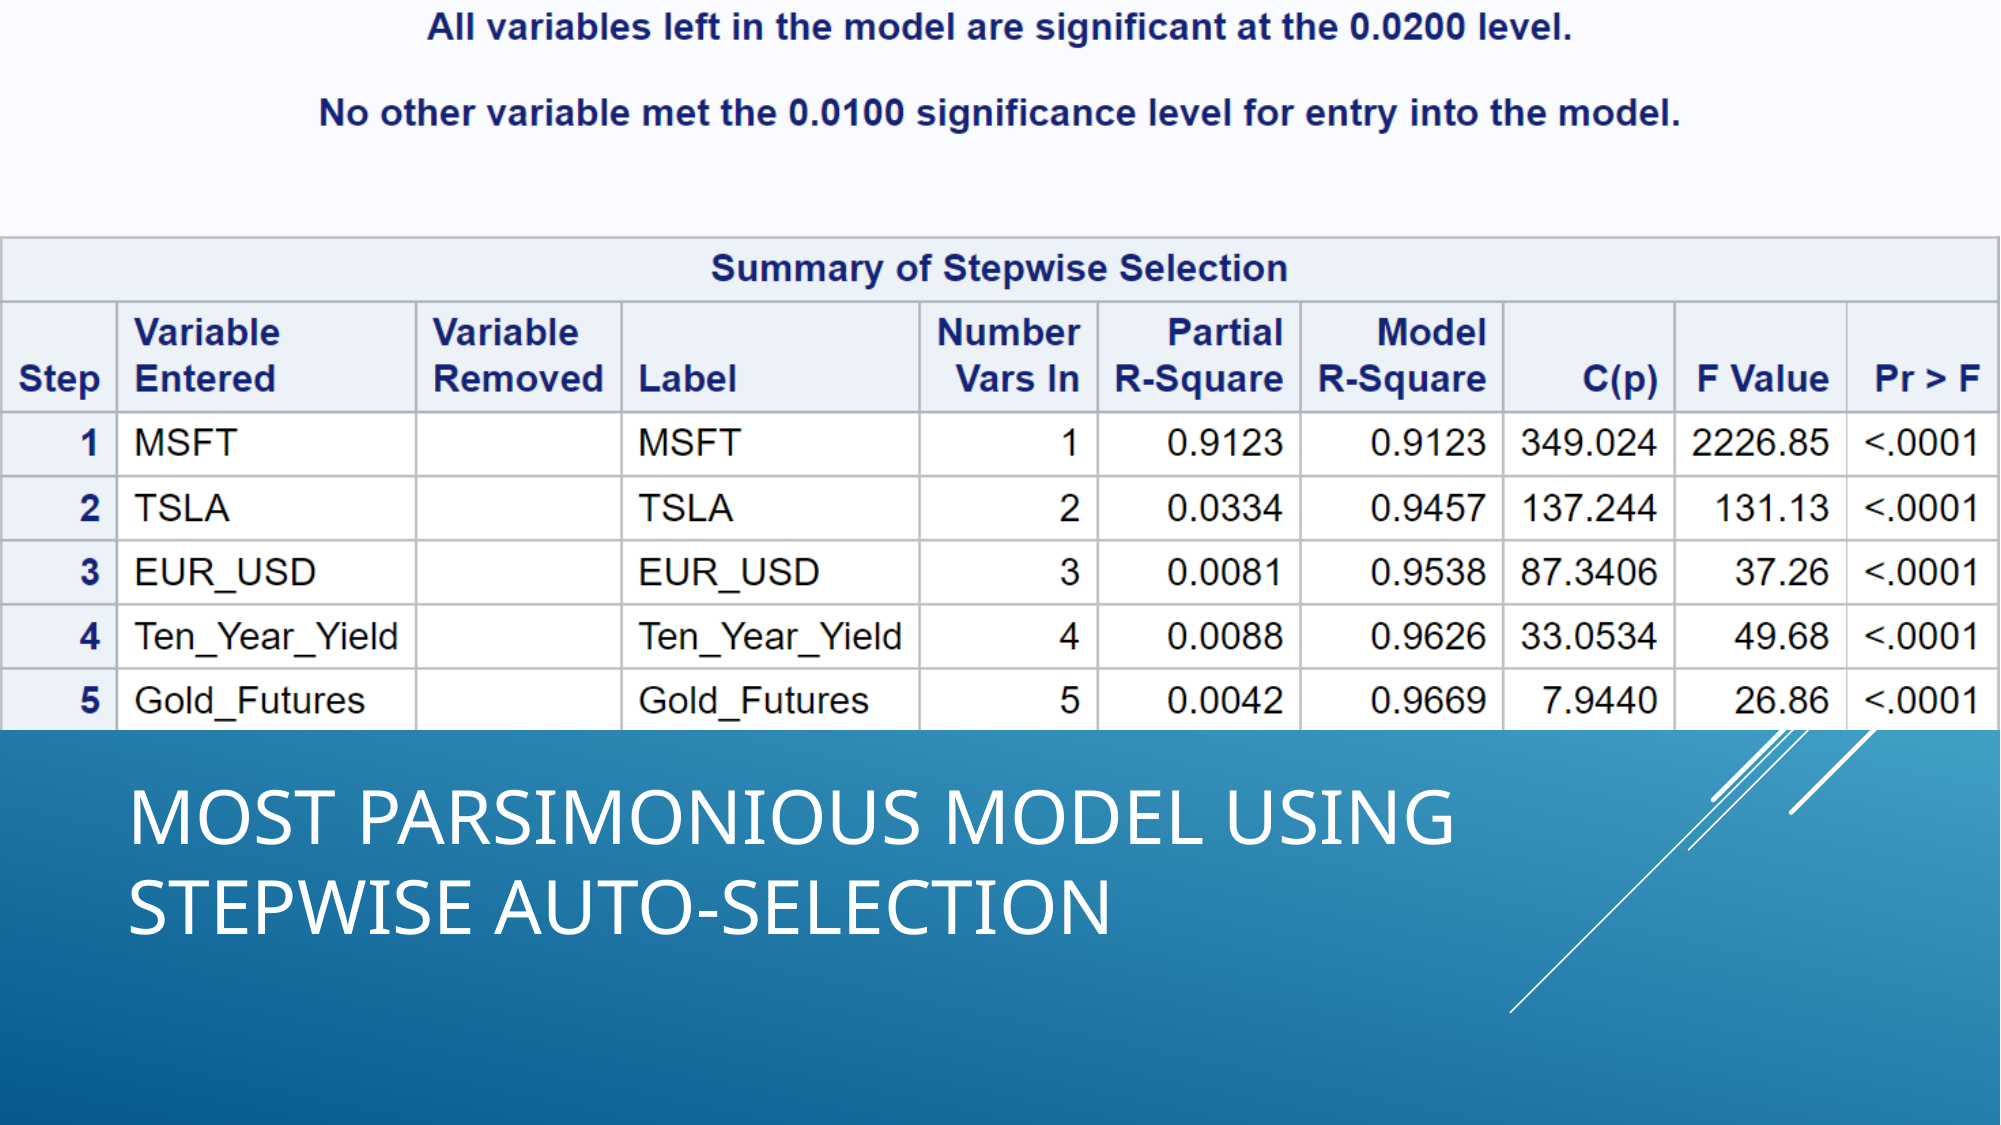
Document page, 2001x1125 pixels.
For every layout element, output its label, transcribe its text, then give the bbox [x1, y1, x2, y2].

title MOST PARSIMONIOUS MODEL USING STEPWISE AUTO-SELECTION [112, 736, 1513, 984]
picture [0, 0, 2000, 730]
